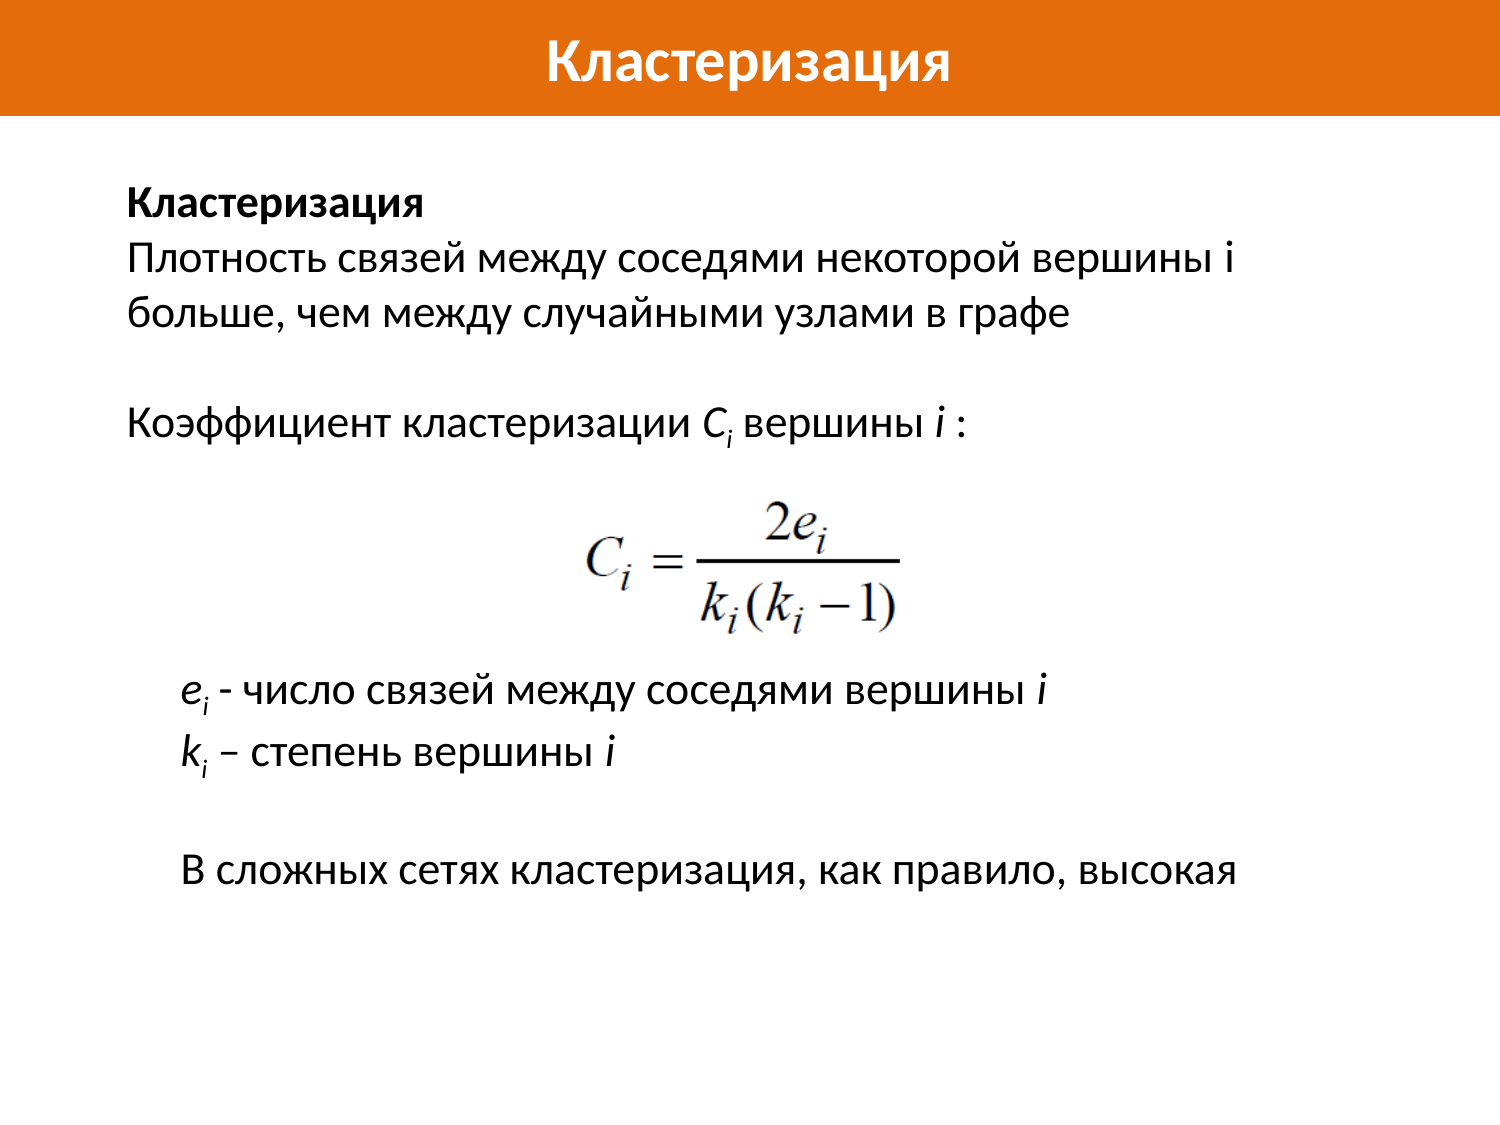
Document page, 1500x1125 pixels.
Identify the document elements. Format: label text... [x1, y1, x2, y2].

text_box Кластеризация Плотность связей между соседями некоторой вершины i больше, чем между случайными узлами в графе Коэффициент кластеризации Ci вершины i : [112, 163, 1282, 462]
title Кластеризация [0, 0, 1500, 116]
text_box ei - число связей между соседями вершины i ki – степень вершины i В сложных сетях кластеризация, как правило, высокая [165, 651, 1459, 901]
picture [560, 482, 917, 643]
